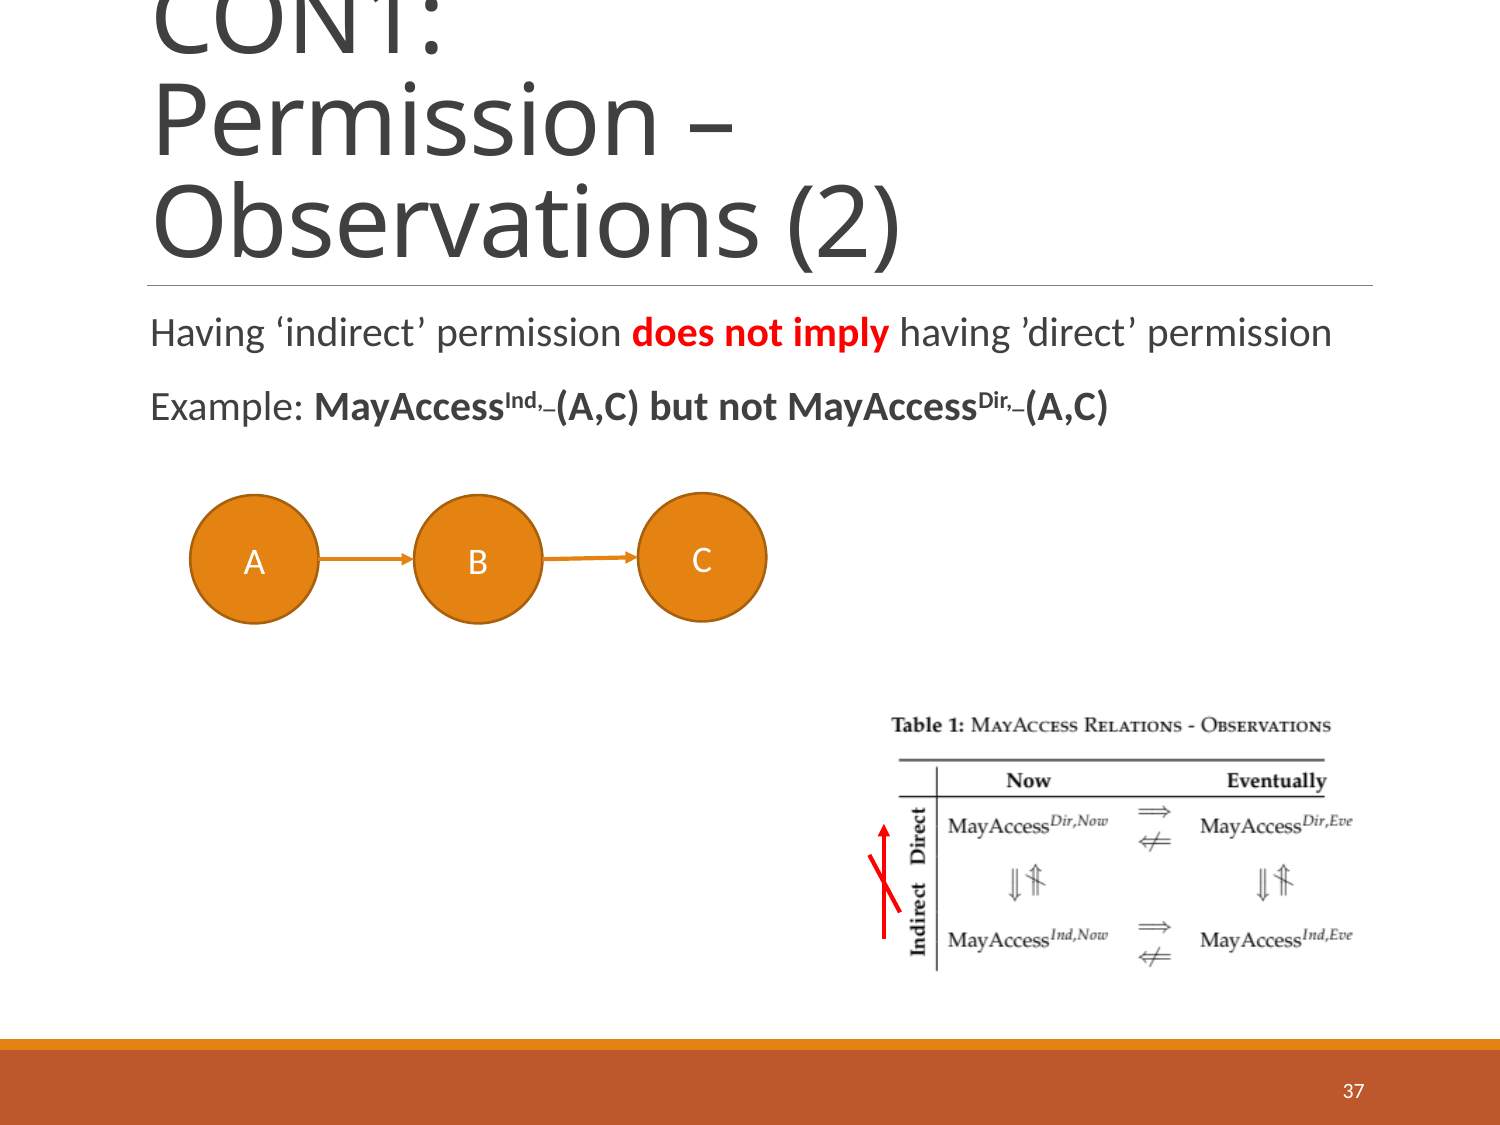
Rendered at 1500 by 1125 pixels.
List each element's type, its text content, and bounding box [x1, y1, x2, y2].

text_box B [412, 493, 544, 625]
picture [868, 701, 1381, 982]
text_box A [188, 493, 320, 625]
slide_number 37 [1218, 1059, 1380, 1120]
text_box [868, 823, 901, 940]
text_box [541, 556, 639, 560]
title CON1: Permission – Observations (2) [135, 47, 1373, 285]
text_box C [636, 491, 768, 623]
list Having ‘indirect’ permission does not imply having ’direct’ permission Example: MayAccessInd,_(A,C) but not MayAccessDir,_(A,C) [135, 302, 1373, 963]
